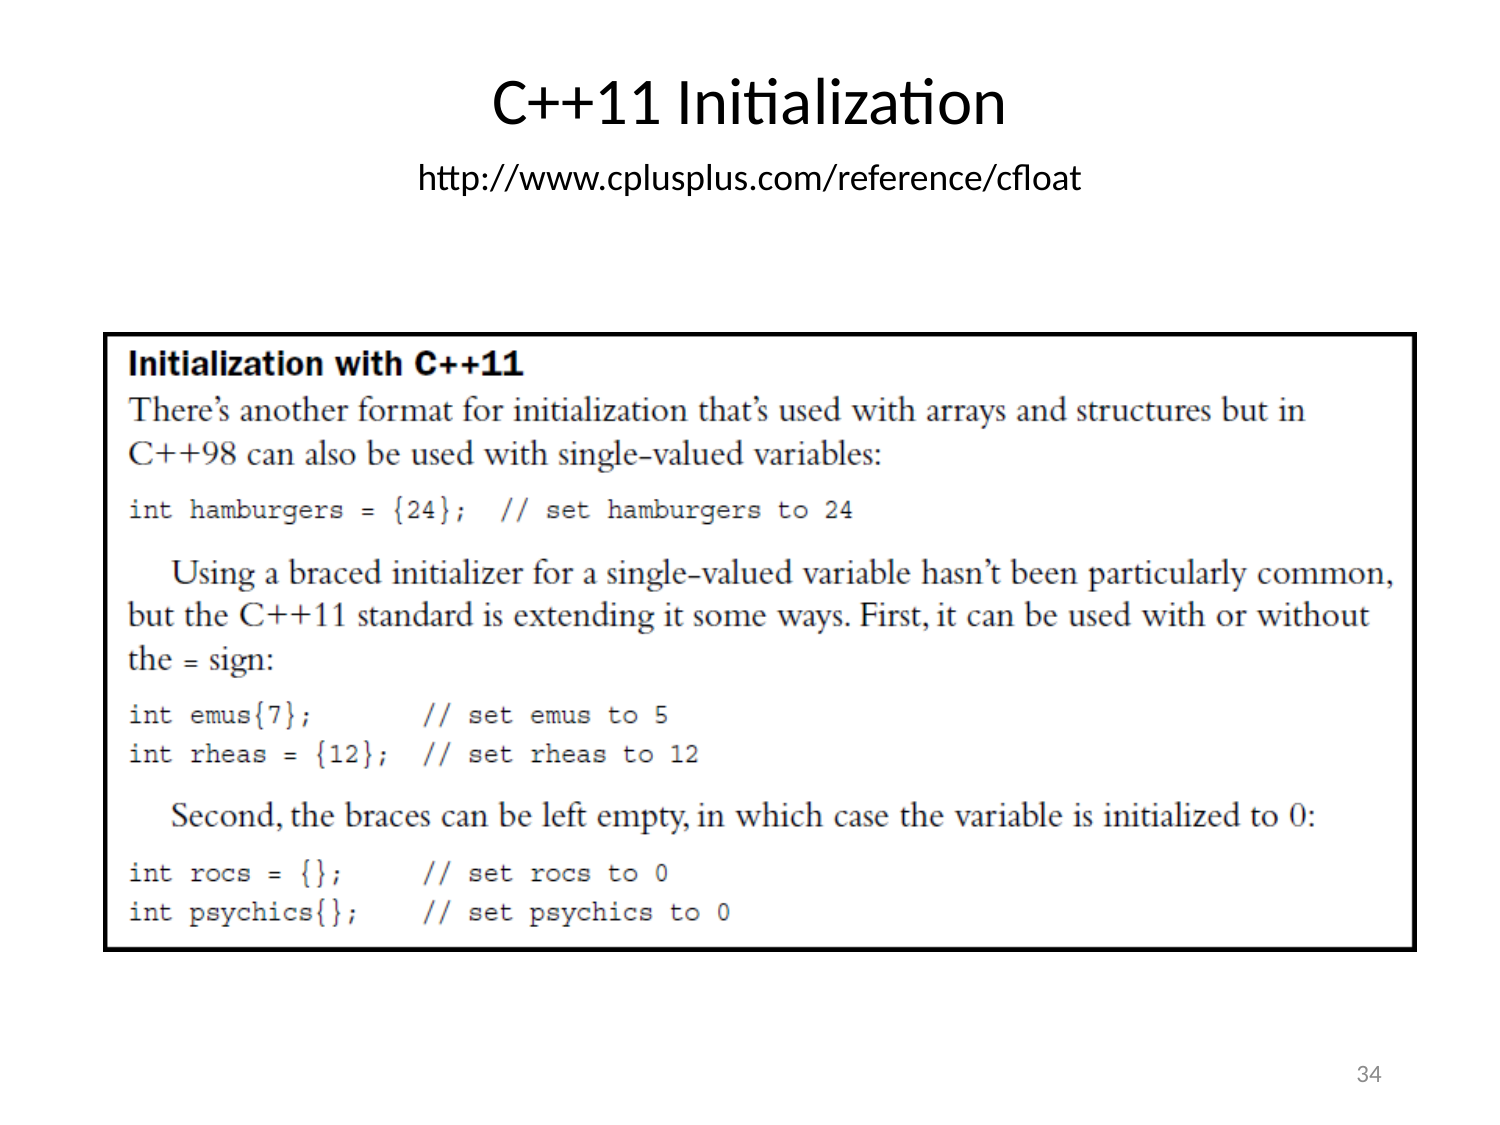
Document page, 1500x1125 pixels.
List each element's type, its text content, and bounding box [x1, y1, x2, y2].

picture [103, 332, 1418, 952]
slide_number 34 [1059, 1042, 1397, 1103]
text_box http://www.cplusplus.com/reference/cfloat [402, 145, 1098, 206]
text_box C++11 Initialization [103, 59, 1397, 241]
